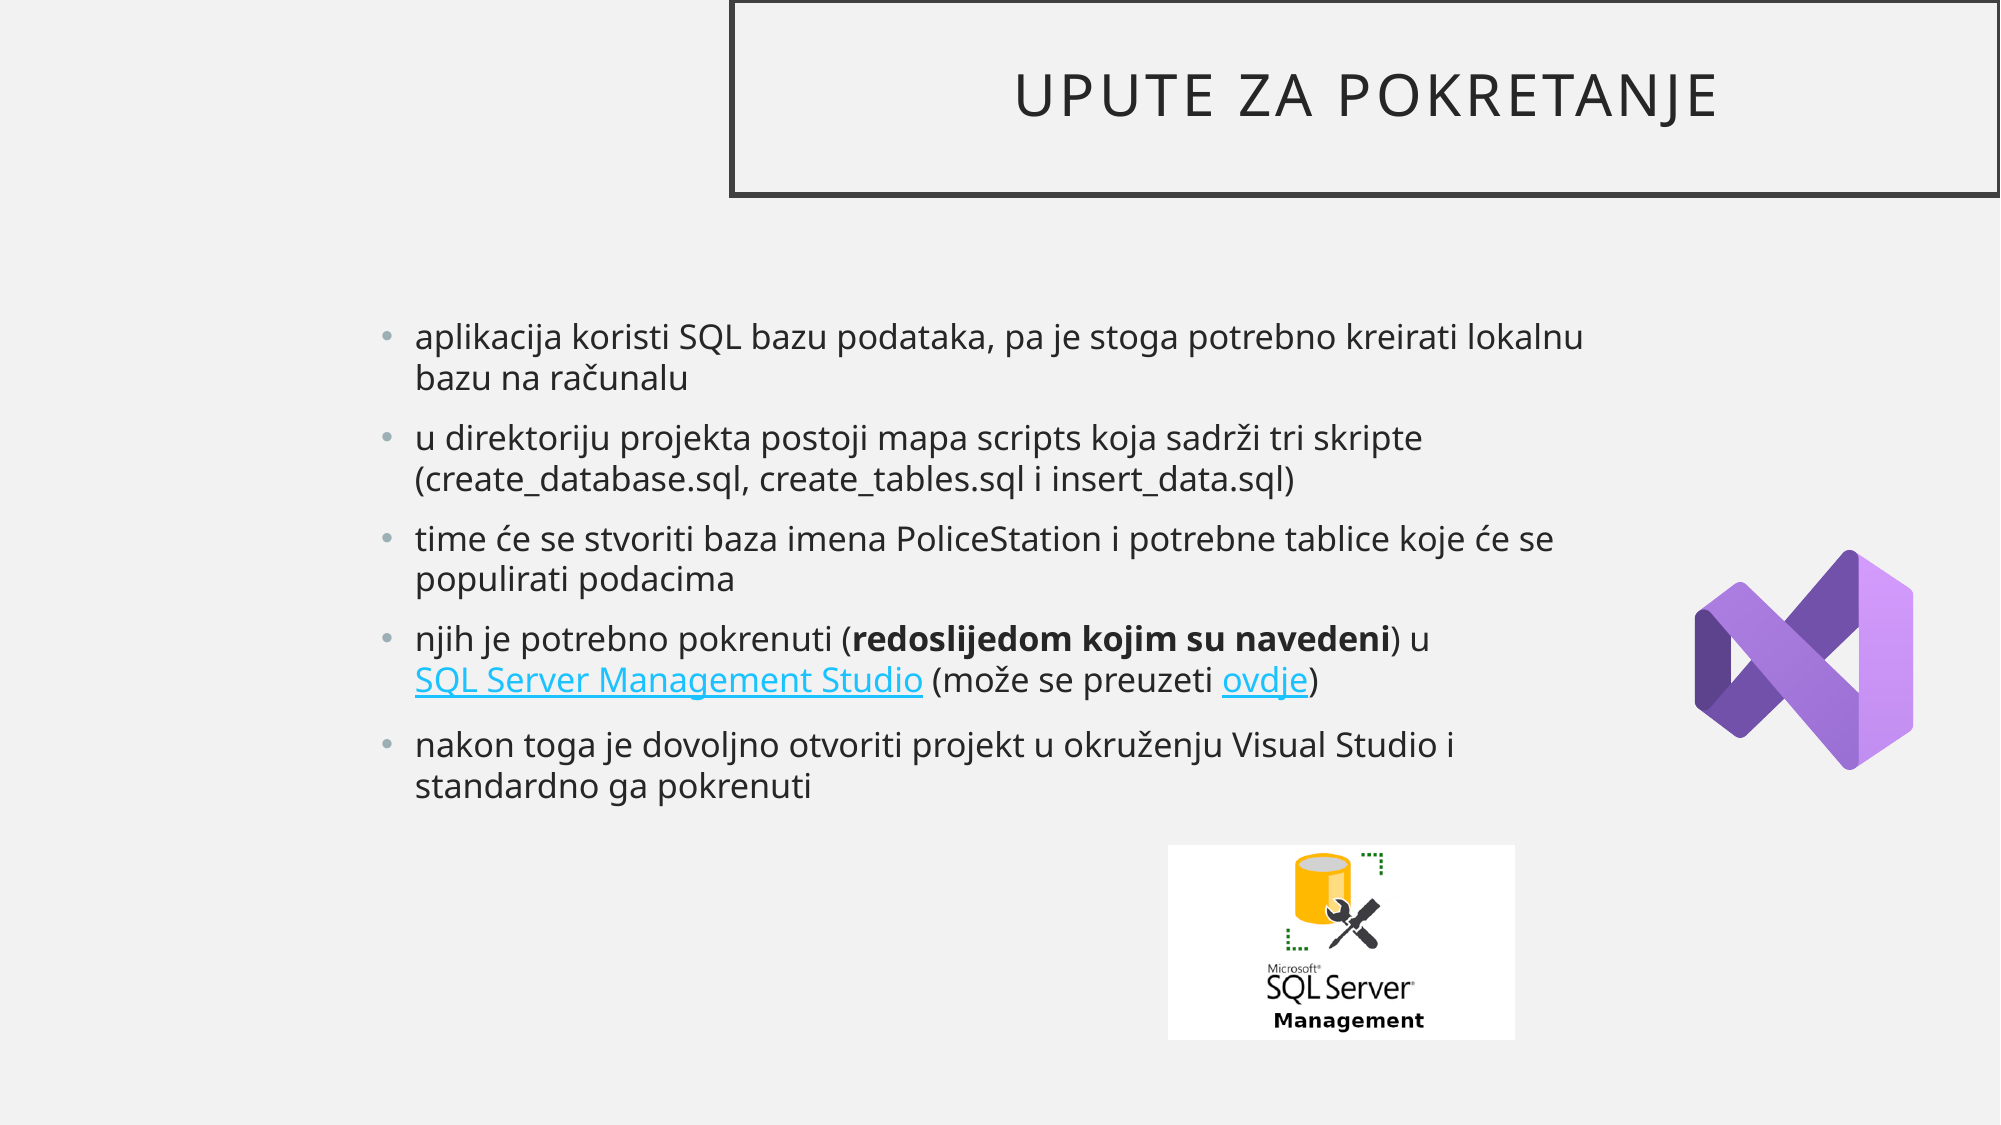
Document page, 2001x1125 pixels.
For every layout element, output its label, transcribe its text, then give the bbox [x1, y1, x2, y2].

picture [1168, 844, 1515, 1040]
title Upute za pokretanje [729, 0, 2000, 198]
picture [1608, 549, 2000, 771]
list aplikacija koristi SQL bazu podataka, pa je stoga potrebno kreirati lokalnu bazu na računalu u direktoriju projekta postoji mapa scripts koja sadrži tri skripte (create_database.sql, create_tables.sql i insert_data.sql) time će se stvoriti baza imena PoliceStation i potrebne tablice koje će se populirati podacima njih je potrebno pokrenuti (redoslijedom kojim su navedeni) u SQL Server Management Studio (može se preuzeti ovdje) nakon toga je dovoljno otvoriti projekt u okruženju Visual Studio i standardno ga pokrenuti [366, 308, 1634, 817]
